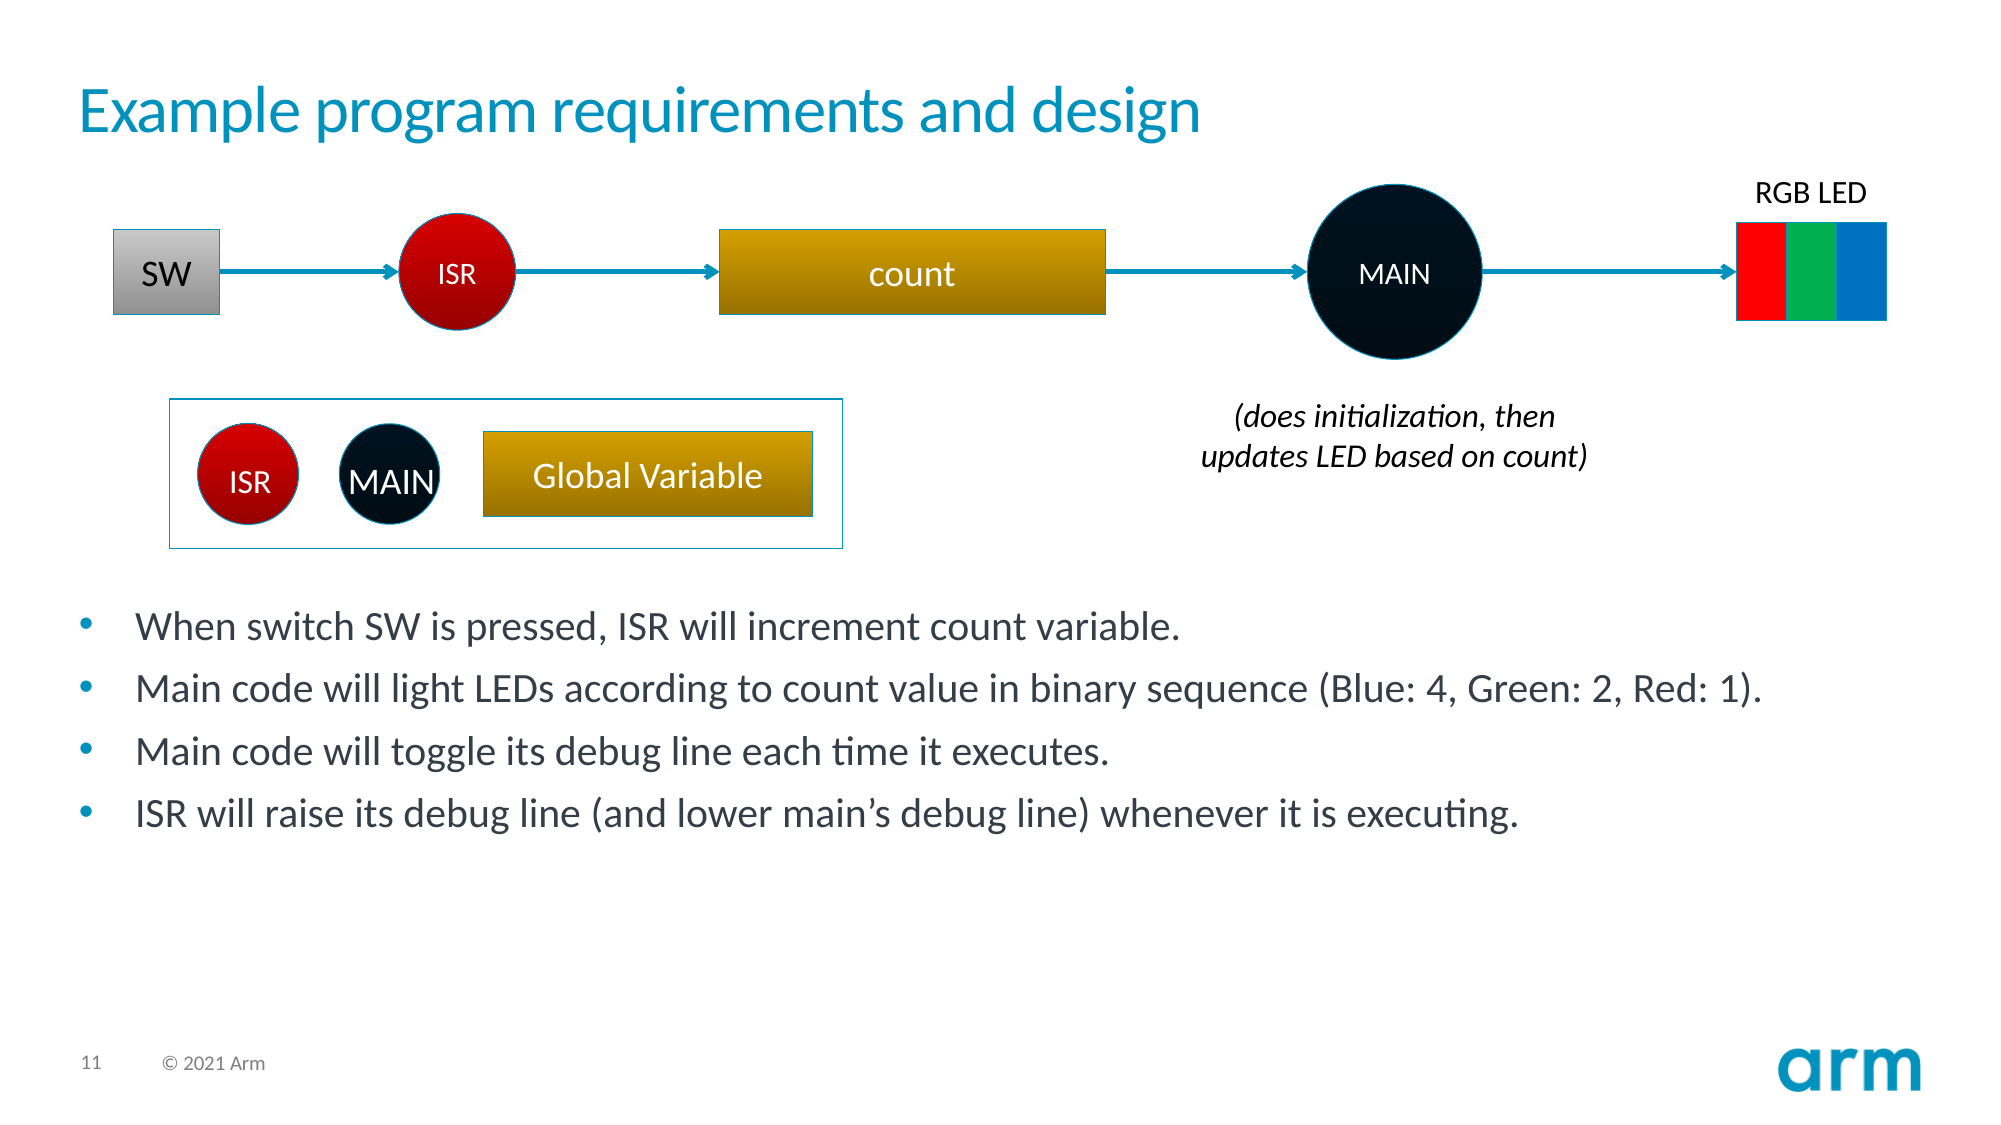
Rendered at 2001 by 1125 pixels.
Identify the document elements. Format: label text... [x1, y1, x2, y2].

picture [1777, 1047, 1922, 1093]
title Example program requirements and design [78, 78, 1922, 186]
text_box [113, 170, 1887, 360]
list When switch SW is pressed, ISR will increment count variable. Main code will light LEDs according to count value in binary sequence (Blue: 4, Green: 2, Red: 1). Main code will toggle its debug line each time it executes. ISR will raise its debug line (and lower main’s debug line) whenever it is executing. [78, 598, 1922, 1004]
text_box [169, 398, 843, 549]
text_box (does initialization, then updates LED based on count) [1188, 394, 1601, 477]
